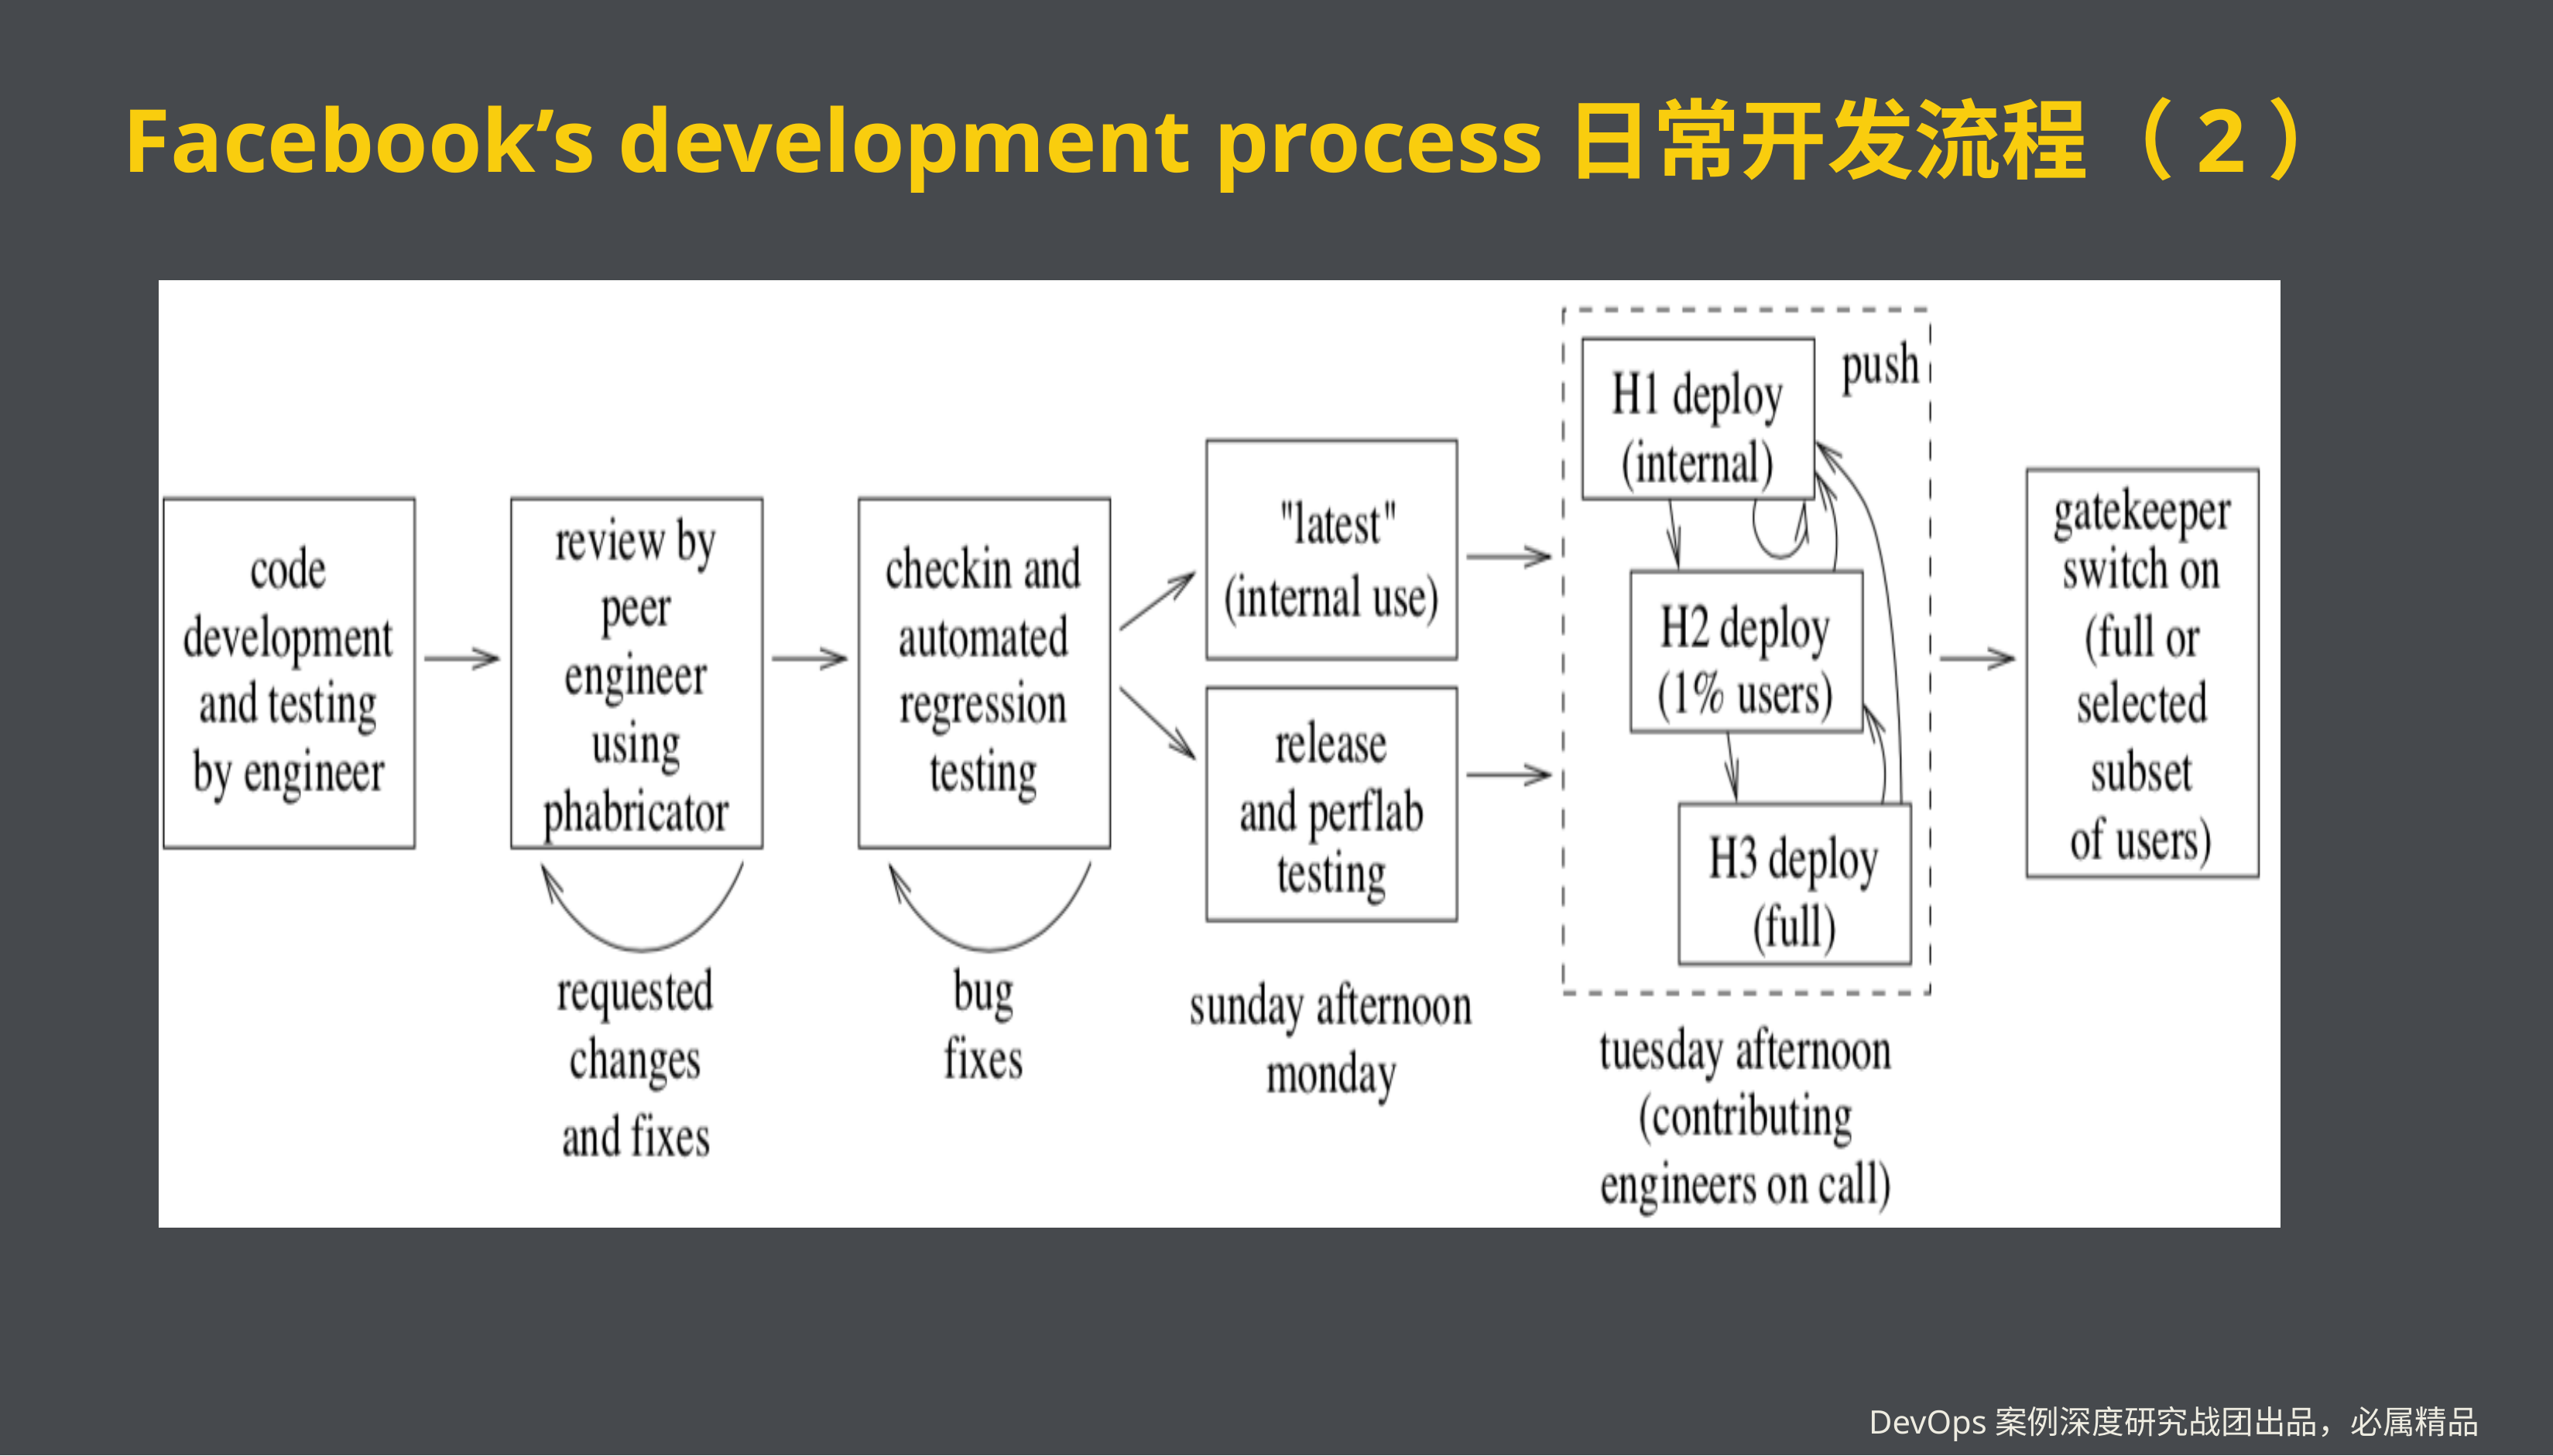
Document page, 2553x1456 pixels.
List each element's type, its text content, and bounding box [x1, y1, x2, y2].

title Facebook’s development process日常开发流程（2） [122, 85, 2421, 329]
picture [159, 280, 2281, 1228]
